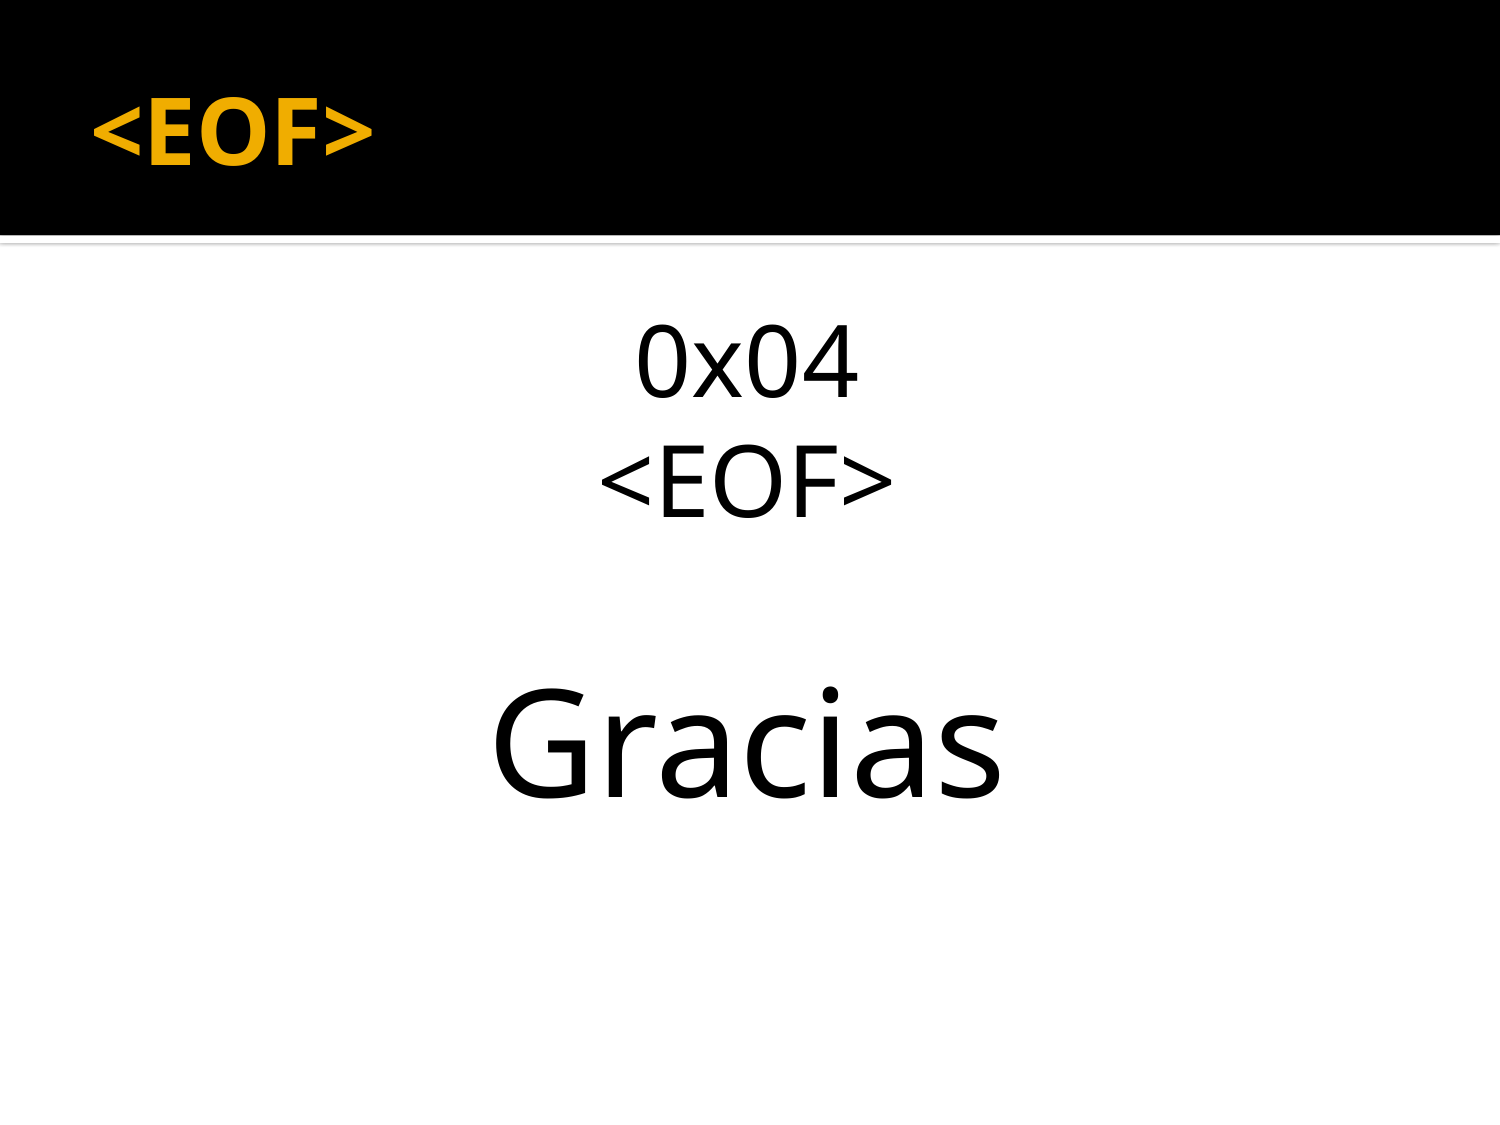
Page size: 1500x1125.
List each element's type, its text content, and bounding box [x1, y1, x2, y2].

title <EOF> [75, 25, 1425, 231]
text_box 0x04 <EOF> Gracias [41, 255, 1459, 1000]
